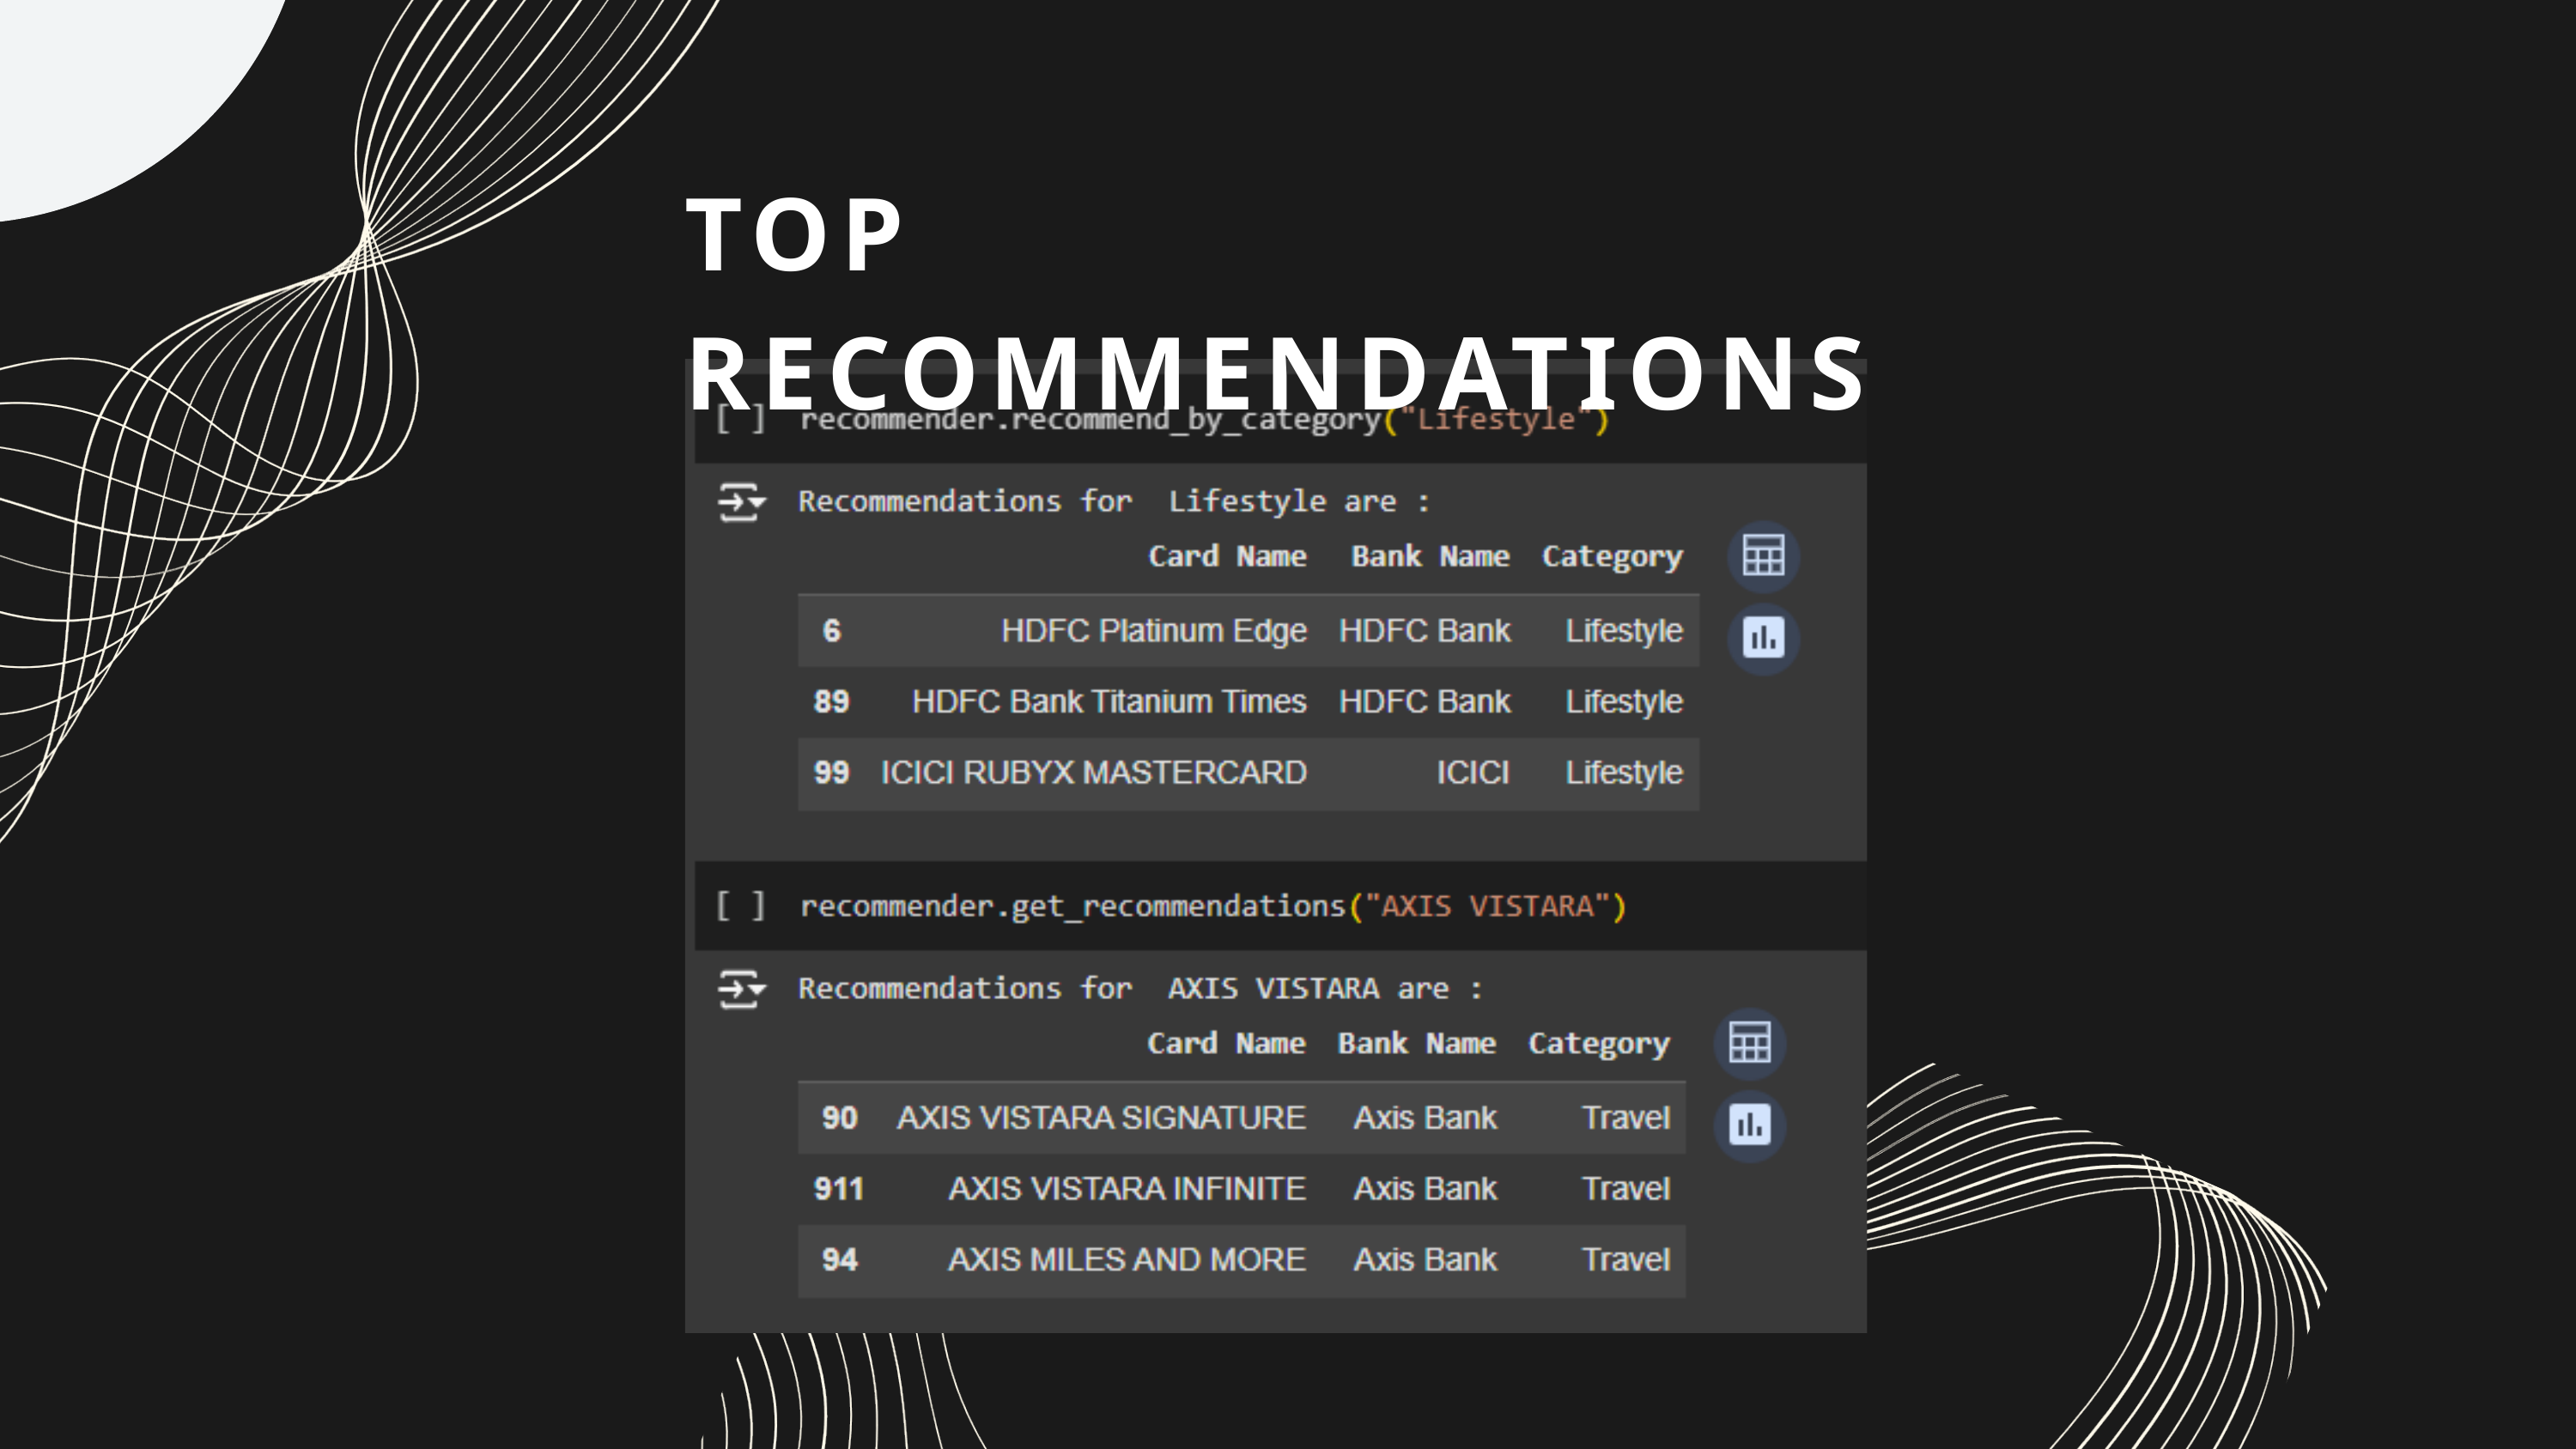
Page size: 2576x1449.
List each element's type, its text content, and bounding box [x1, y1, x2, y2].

text_box [697, 1034, 2348, 1449]
text_box [0, 0, 771, 908]
text_box [684, 430, 1868, 1334]
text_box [1070, 387, 1754, 538]
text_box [0, 0, 309, 225]
text_box TOP RECOMMENDATIONS [684, 151, 1892, 430]
